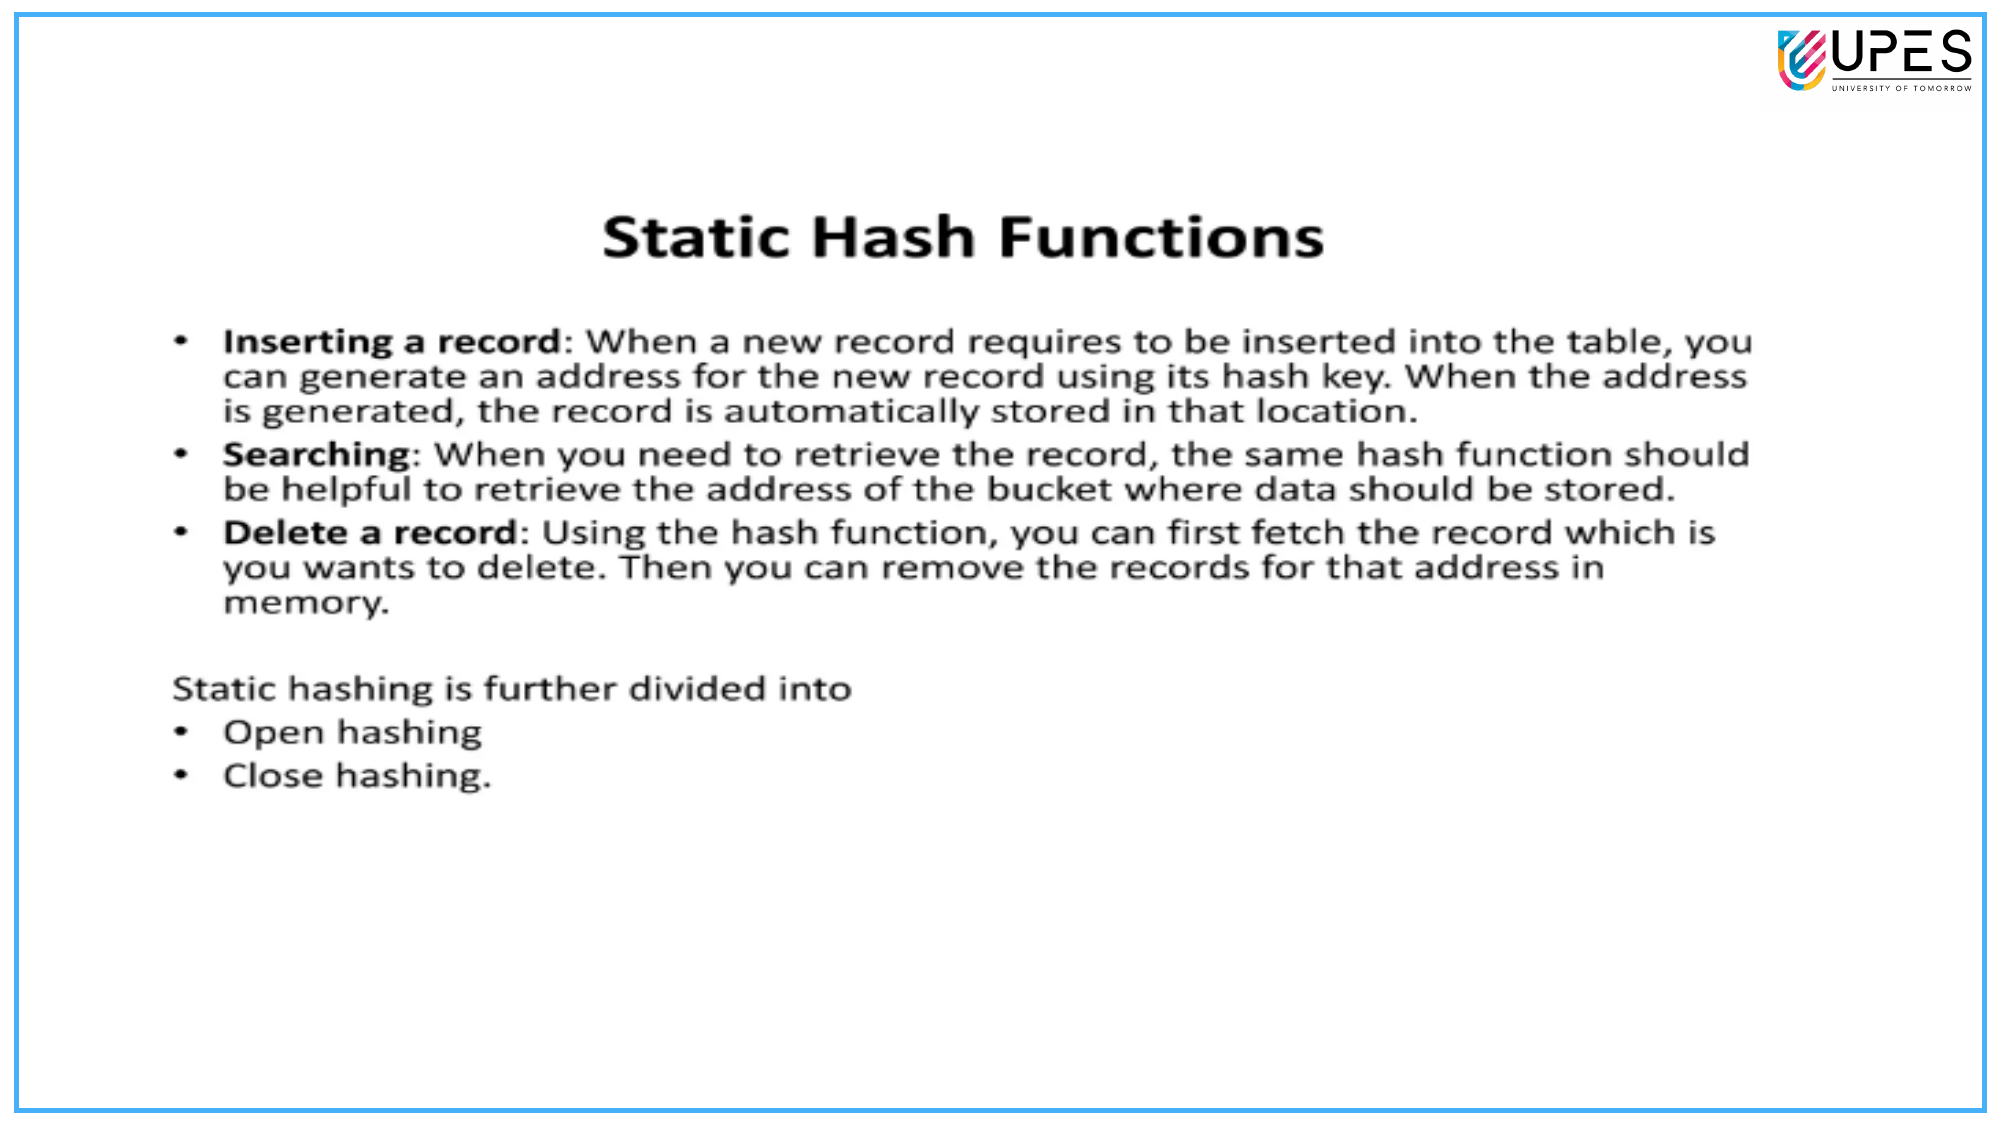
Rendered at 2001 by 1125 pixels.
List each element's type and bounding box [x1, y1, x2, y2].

picture [54, 144, 1982, 806]
picture [1758, 20, 1978, 110]
